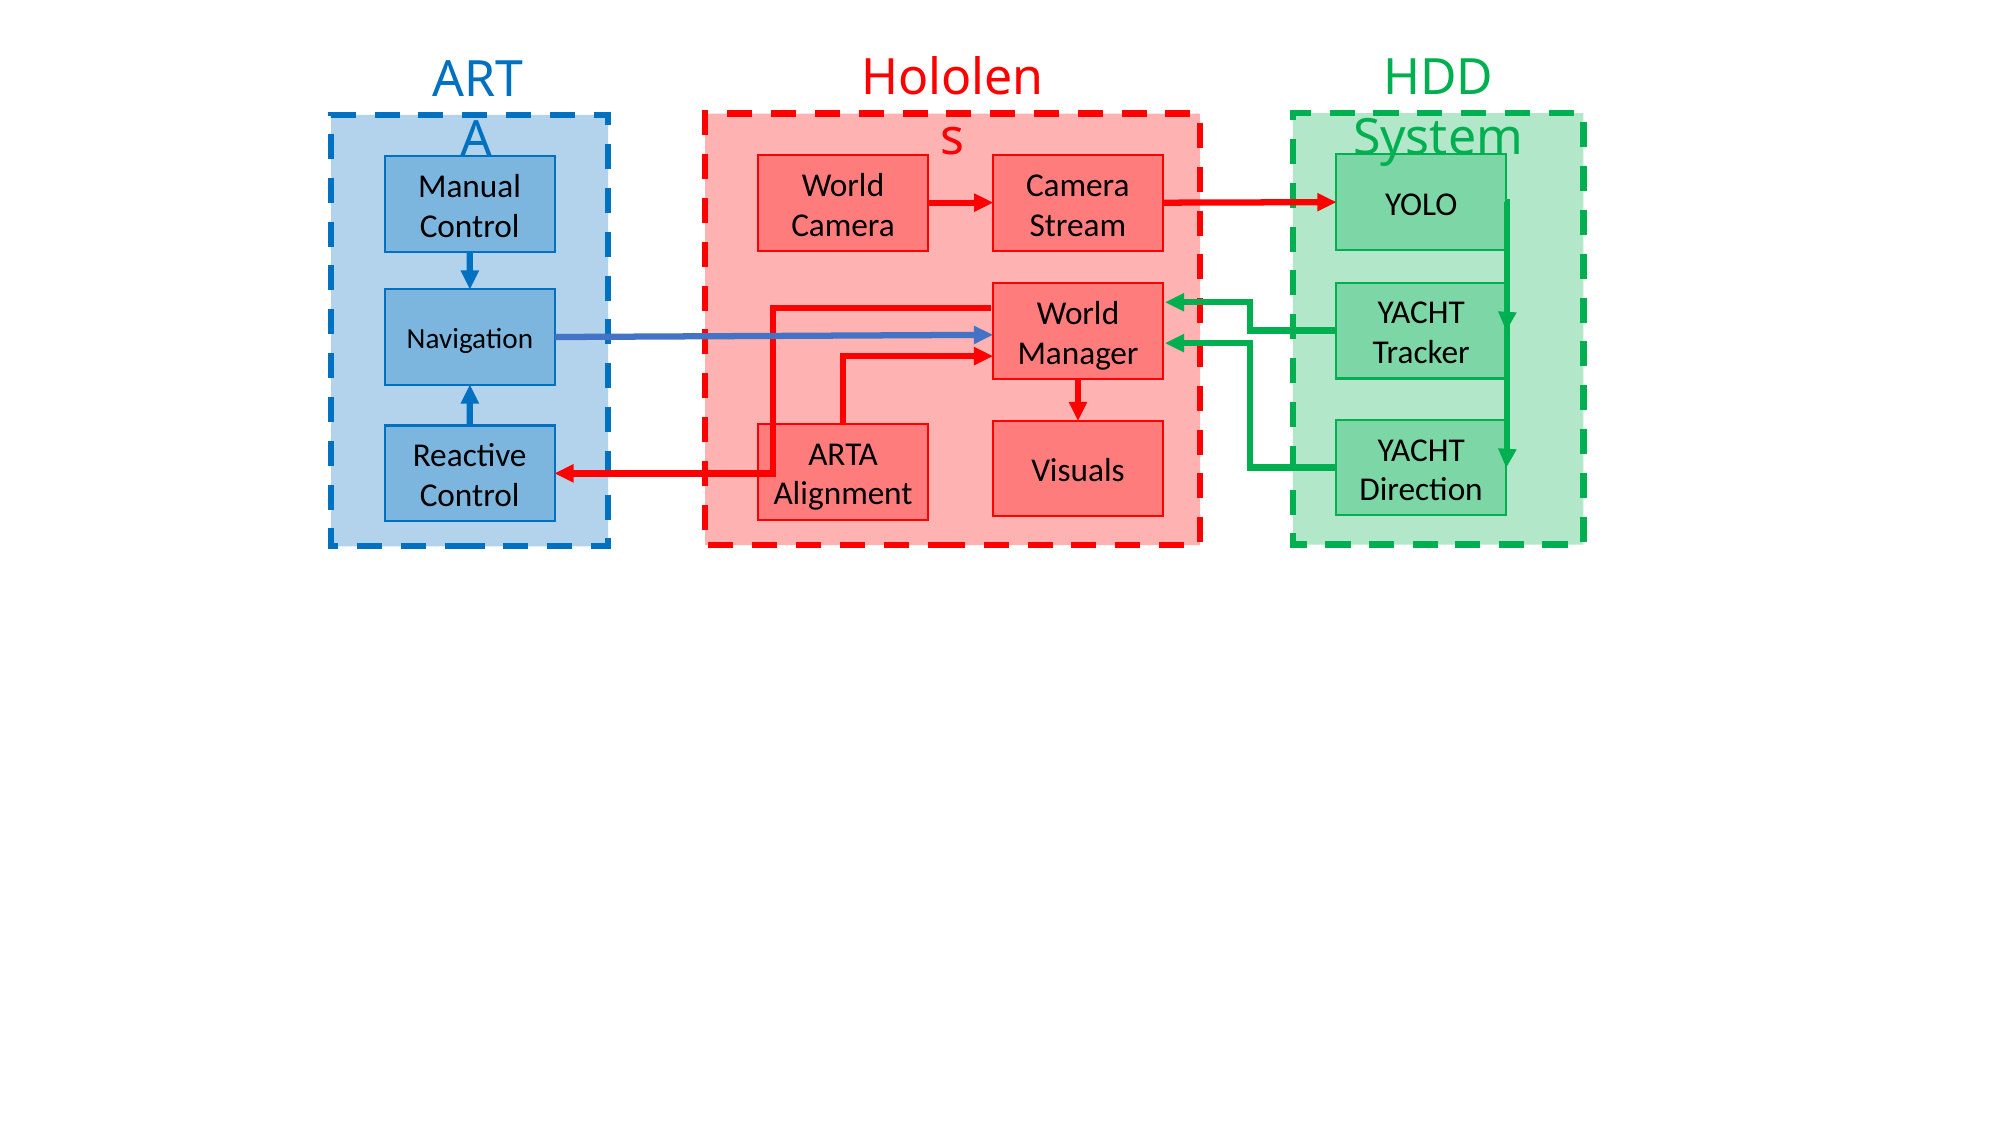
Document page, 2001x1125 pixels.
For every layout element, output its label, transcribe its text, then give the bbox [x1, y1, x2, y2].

text_box YOLO [1335, 153, 1507, 251]
text_box [704, 113, 1201, 546]
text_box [554, 338, 991, 474]
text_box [554, 307, 991, 334]
text_box [1292, 112, 1584, 546]
text_box Navigation [384, 288, 556, 386]
text_box Reactive Control [384, 424, 556, 522]
text_box YACHT Tracker [1335, 282, 1504, 380]
text_box World Camera [757, 154, 929, 252]
text_box World Manager [992, 282, 1164, 380]
text_box Visuals [992, 420, 1164, 517]
text_box ARTA [407, 39, 546, 155]
text_box HDD System [1299, 36, 1577, 172]
text_box [330, 114, 609, 547]
text_box Manual Control [384, 155, 556, 253]
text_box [1165, 343, 1336, 468]
text_box YACHT Direction [1335, 419, 1507, 516]
text_box Camera Stream [992, 154, 1164, 252]
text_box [554, 334, 993, 338]
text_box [1165, 302, 1336, 331]
text_box Hololens [838, 37, 1067, 173]
text_box ARTA Alignment [757, 474, 929, 521]
